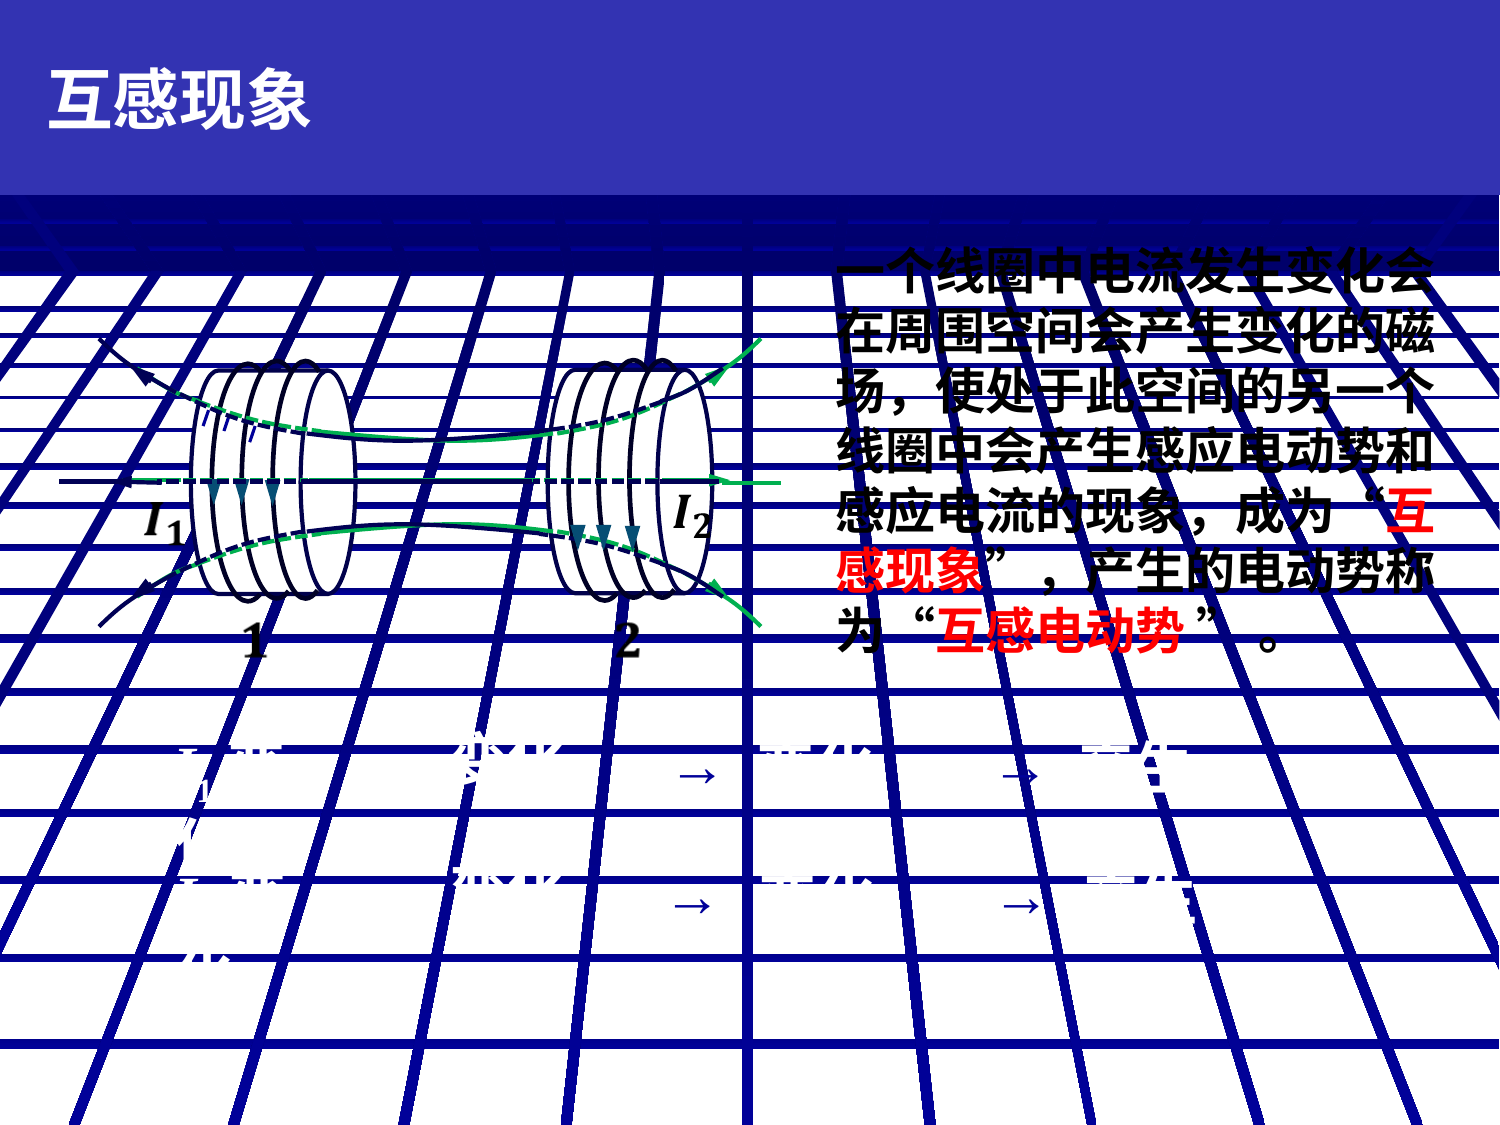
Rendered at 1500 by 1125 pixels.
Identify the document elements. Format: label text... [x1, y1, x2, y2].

text_box → [977, 720, 1065, 806]
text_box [59, 338, 724, 627]
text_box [577, 479, 727, 553]
text_box → [653, 720, 742, 806]
text_box → [346, 851, 435, 936]
text_box I1变化 [158, 721, 355, 887]
text_box → [345, 719, 434, 805]
text_box I2变化 [160, 852, 356, 1017]
text_box 一个线圈中电流发生变化会在周围空间会产生变化的磁场，使处于此空间的另一个线圈中会产生感应电动势和感应电流的现象，成为“互感现象”，产生的电动势称为“互感电动势 ” 。 [820, 231, 1455, 667]
list 互感现象 [0, 0, 1500, 195]
text_box → [648, 851, 737, 936]
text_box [226, 607, 657, 669]
text_box → [977, 851, 1066, 936]
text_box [725, 338, 782, 627]
